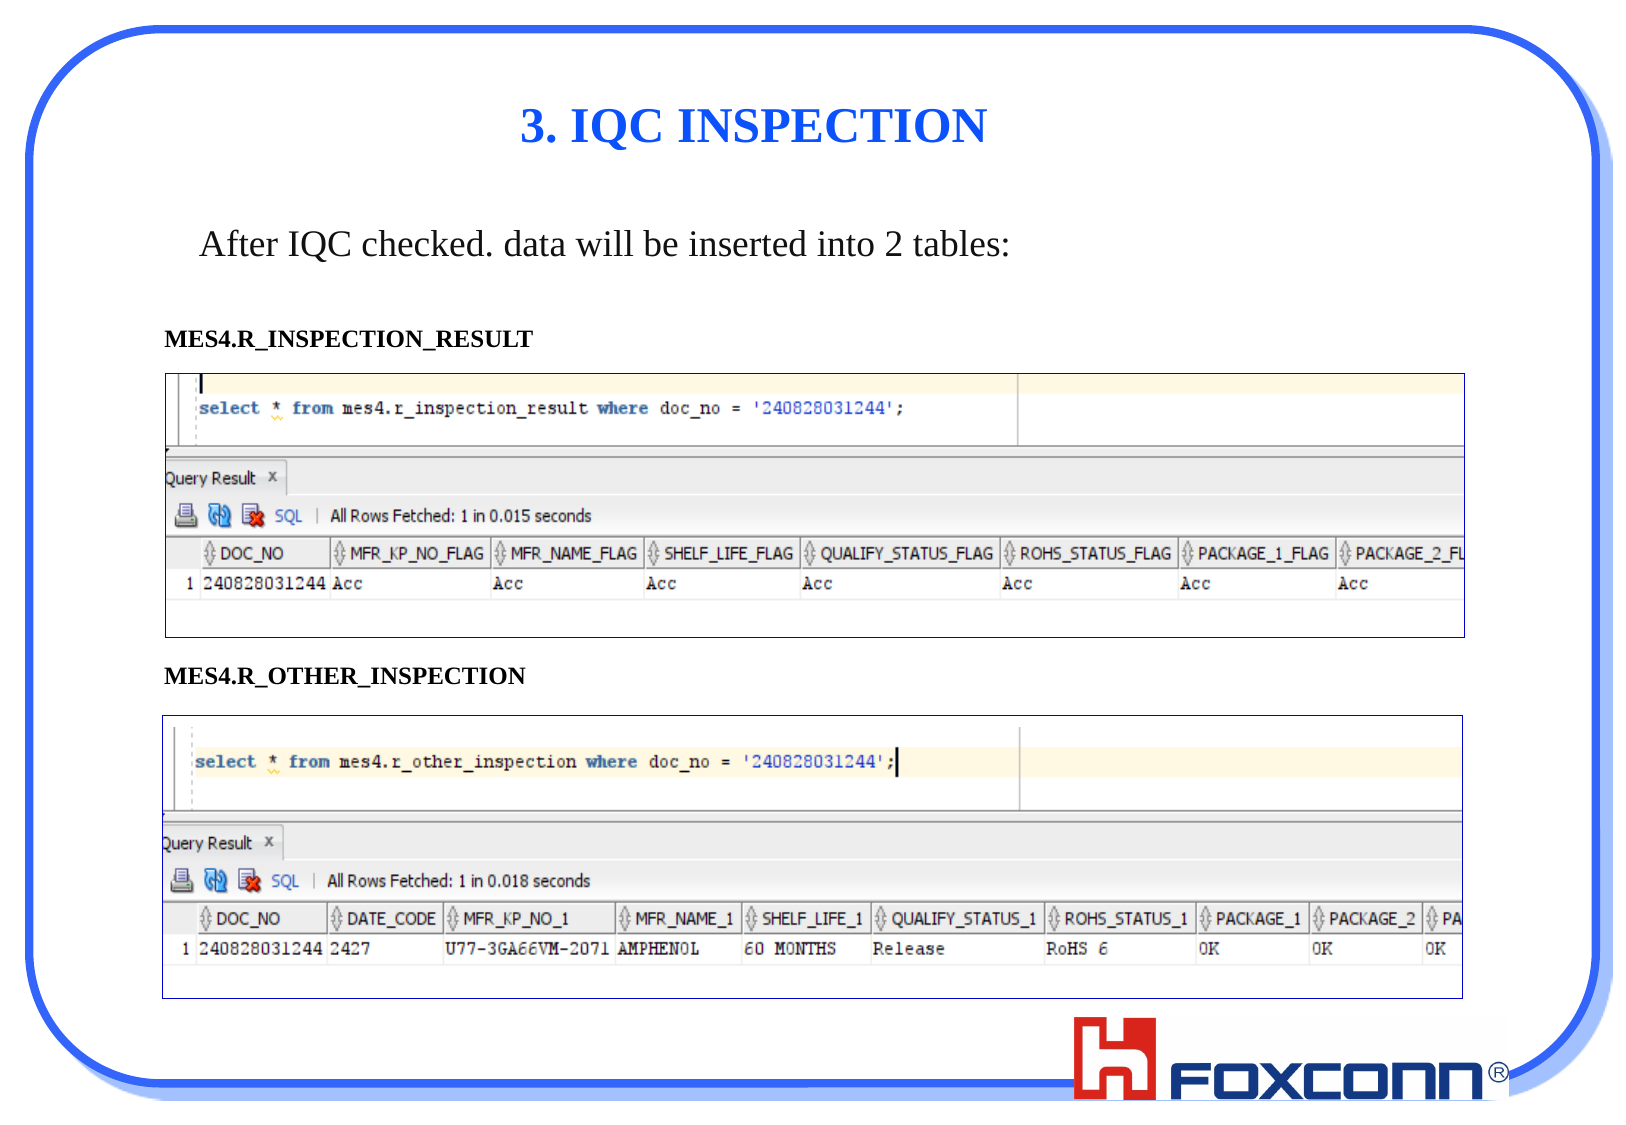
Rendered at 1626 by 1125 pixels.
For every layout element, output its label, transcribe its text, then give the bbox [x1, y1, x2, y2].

picture [165, 373, 1465, 638]
text_box After IQC checked. data will be inserted into 2 tables: [184, 212, 1028, 272]
picture [162, 714, 1463, 999]
text_box 3. IQC INSPECTION [505, 85, 1120, 161]
picture [1074, 1017, 1509, 1100]
text_box MES4.R_INSPECTION_RESULT [146, 312, 608, 367]
text_box MES4.R_OTHER_INSPECTION [146, 649, 549, 703]
